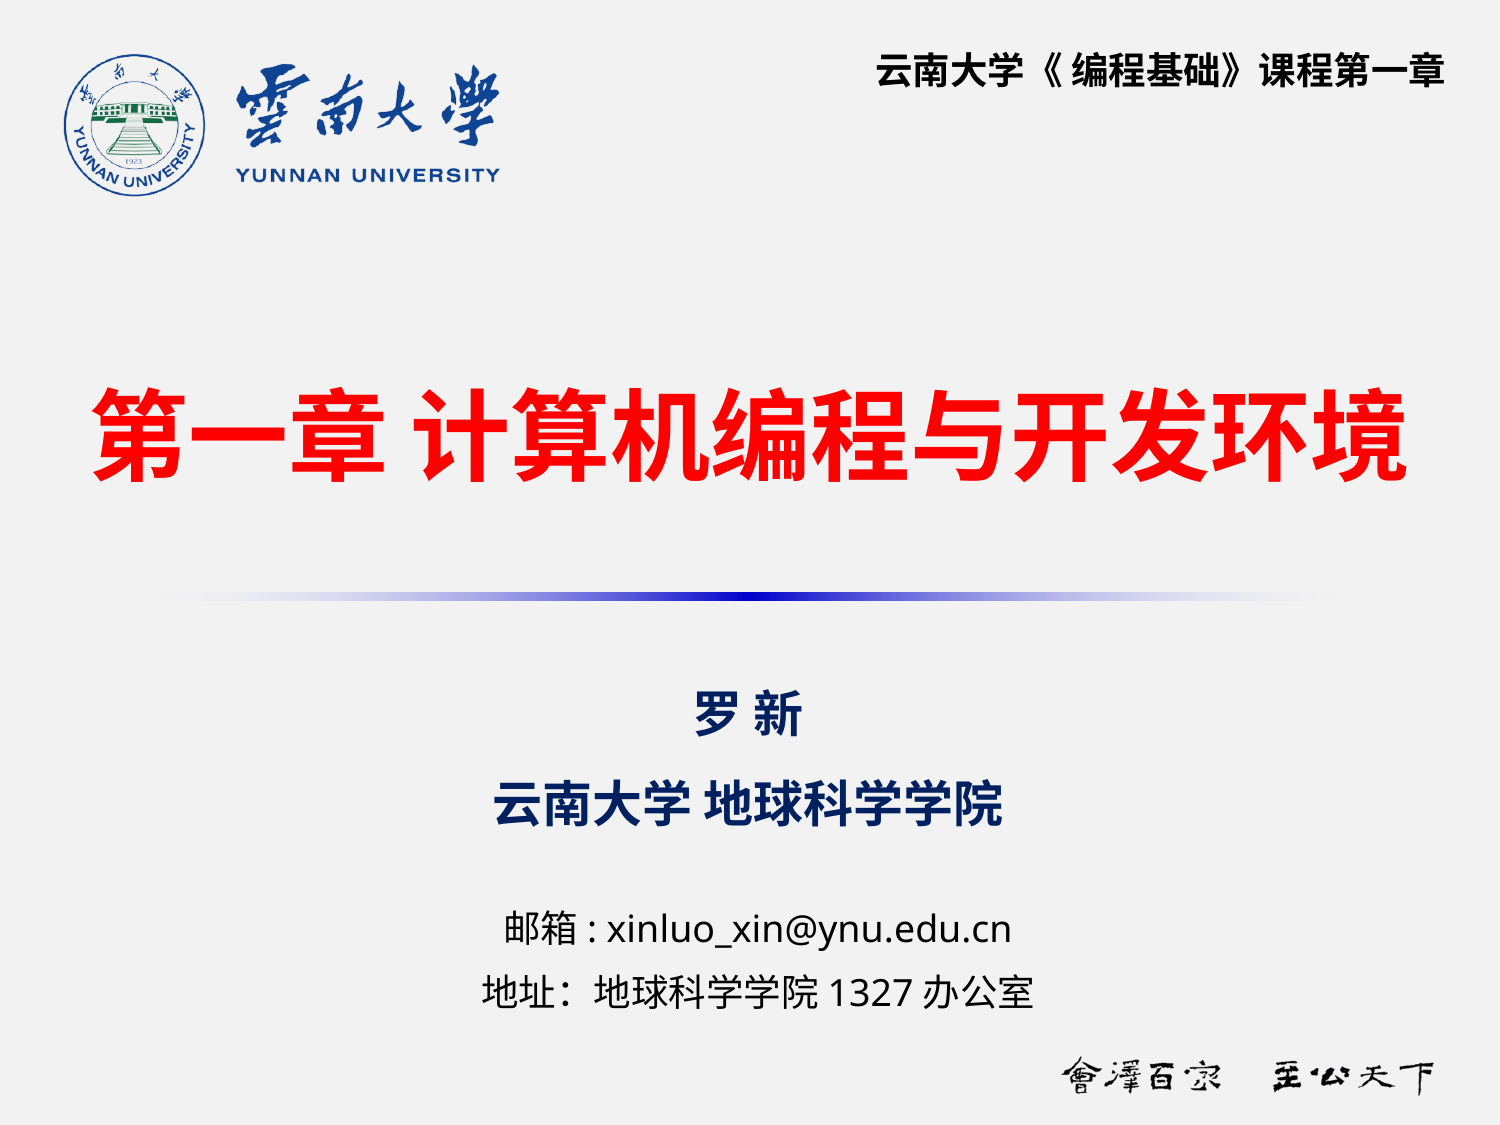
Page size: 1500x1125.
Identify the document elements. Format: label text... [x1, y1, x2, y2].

picture [1010, 1026, 1500, 1125]
text_box 罗 新 云南大学 地球科学学院 [25, 644, 1471, 882]
text_box 第一章 计算机编程与开发环境 [52, 276, 1447, 591]
text_box 邮箱: xinluo_xin@ynu.edu.cn 地址：地球科学学院1327办公室 [50, 897, 1466, 1022]
text_box [129, 592, 1370, 601]
picture [52, 39, 523, 207]
text_box 云南大学《 编程基础》课程第一章 [860, 39, 1462, 100]
